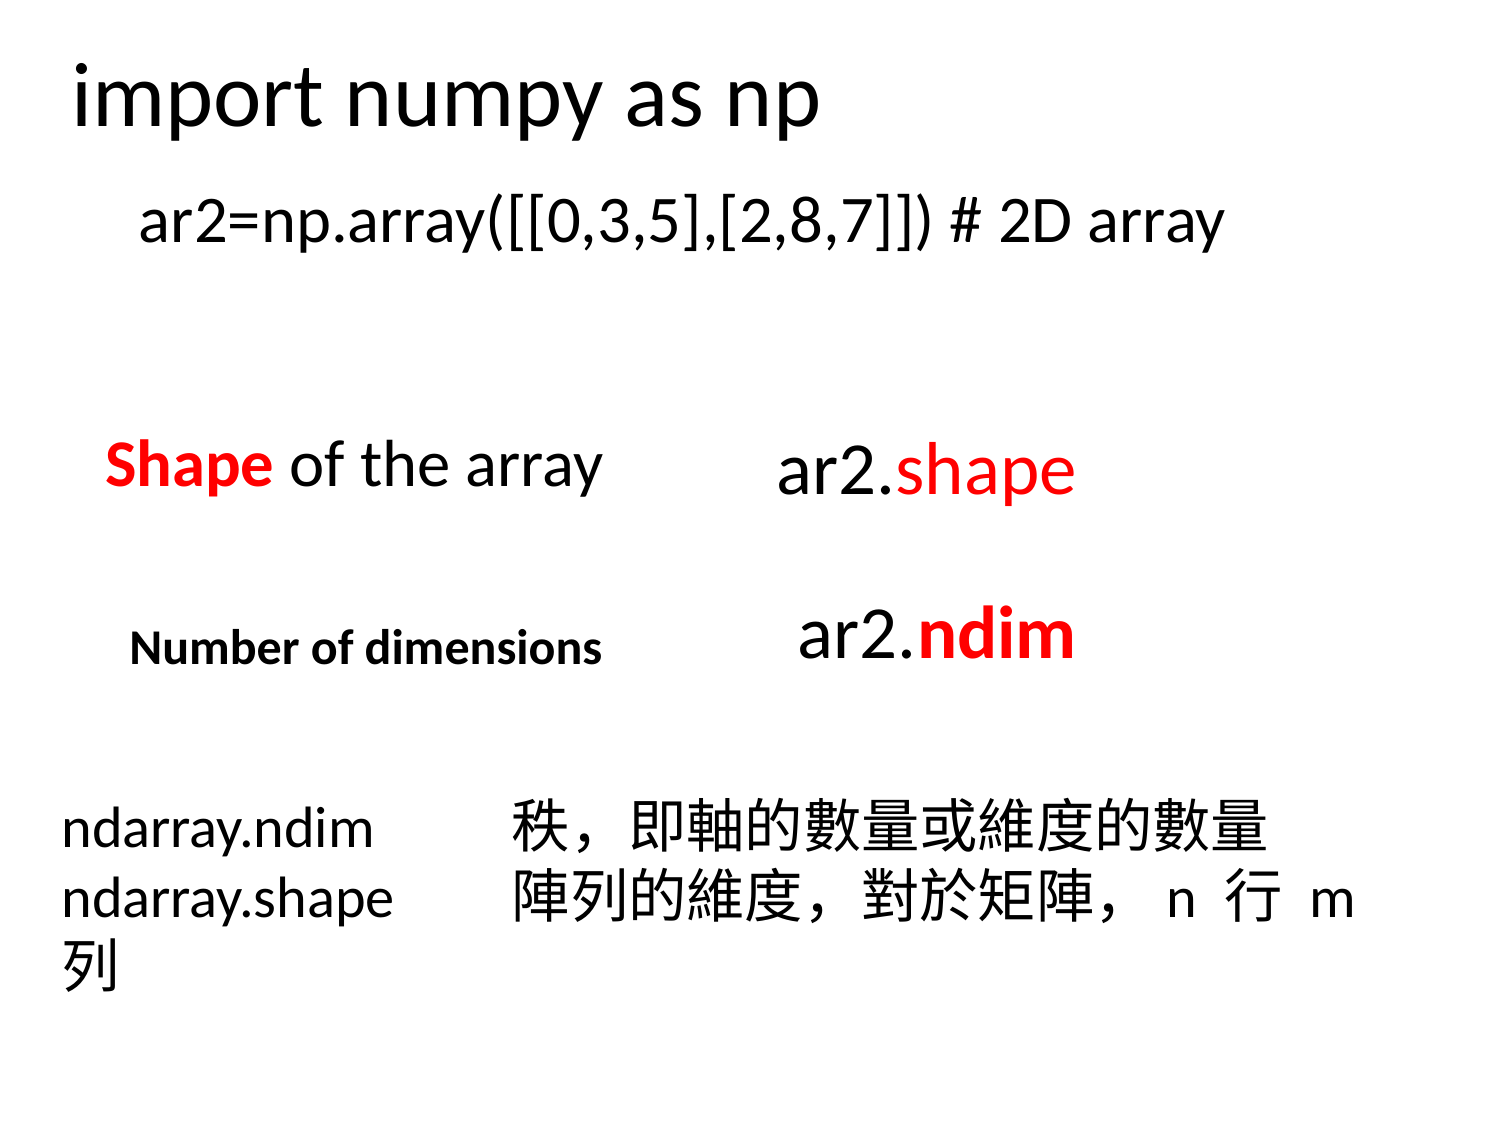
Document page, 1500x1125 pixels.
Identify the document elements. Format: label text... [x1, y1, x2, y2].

text_box Shape of the array [90, 411, 619, 507]
text_box import numpy as np [56, 26, 838, 152]
text_box ndarray.ndim 秩，即軸的數量或維度的數量 ndarray.shape 陣列的維度，對於矩陣，n 行 m 列 [47, 781, 1423, 1007]
text_box ar2=np.array([[0,3,5],[2,8,7]]) # 2D array [124, 168, 1243, 264]
text_box ar2.shape [761, 411, 1093, 517]
text_box Number of dimensions [114, 606, 618, 682]
text_box ar2.ndim [783, 576, 1092, 682]
